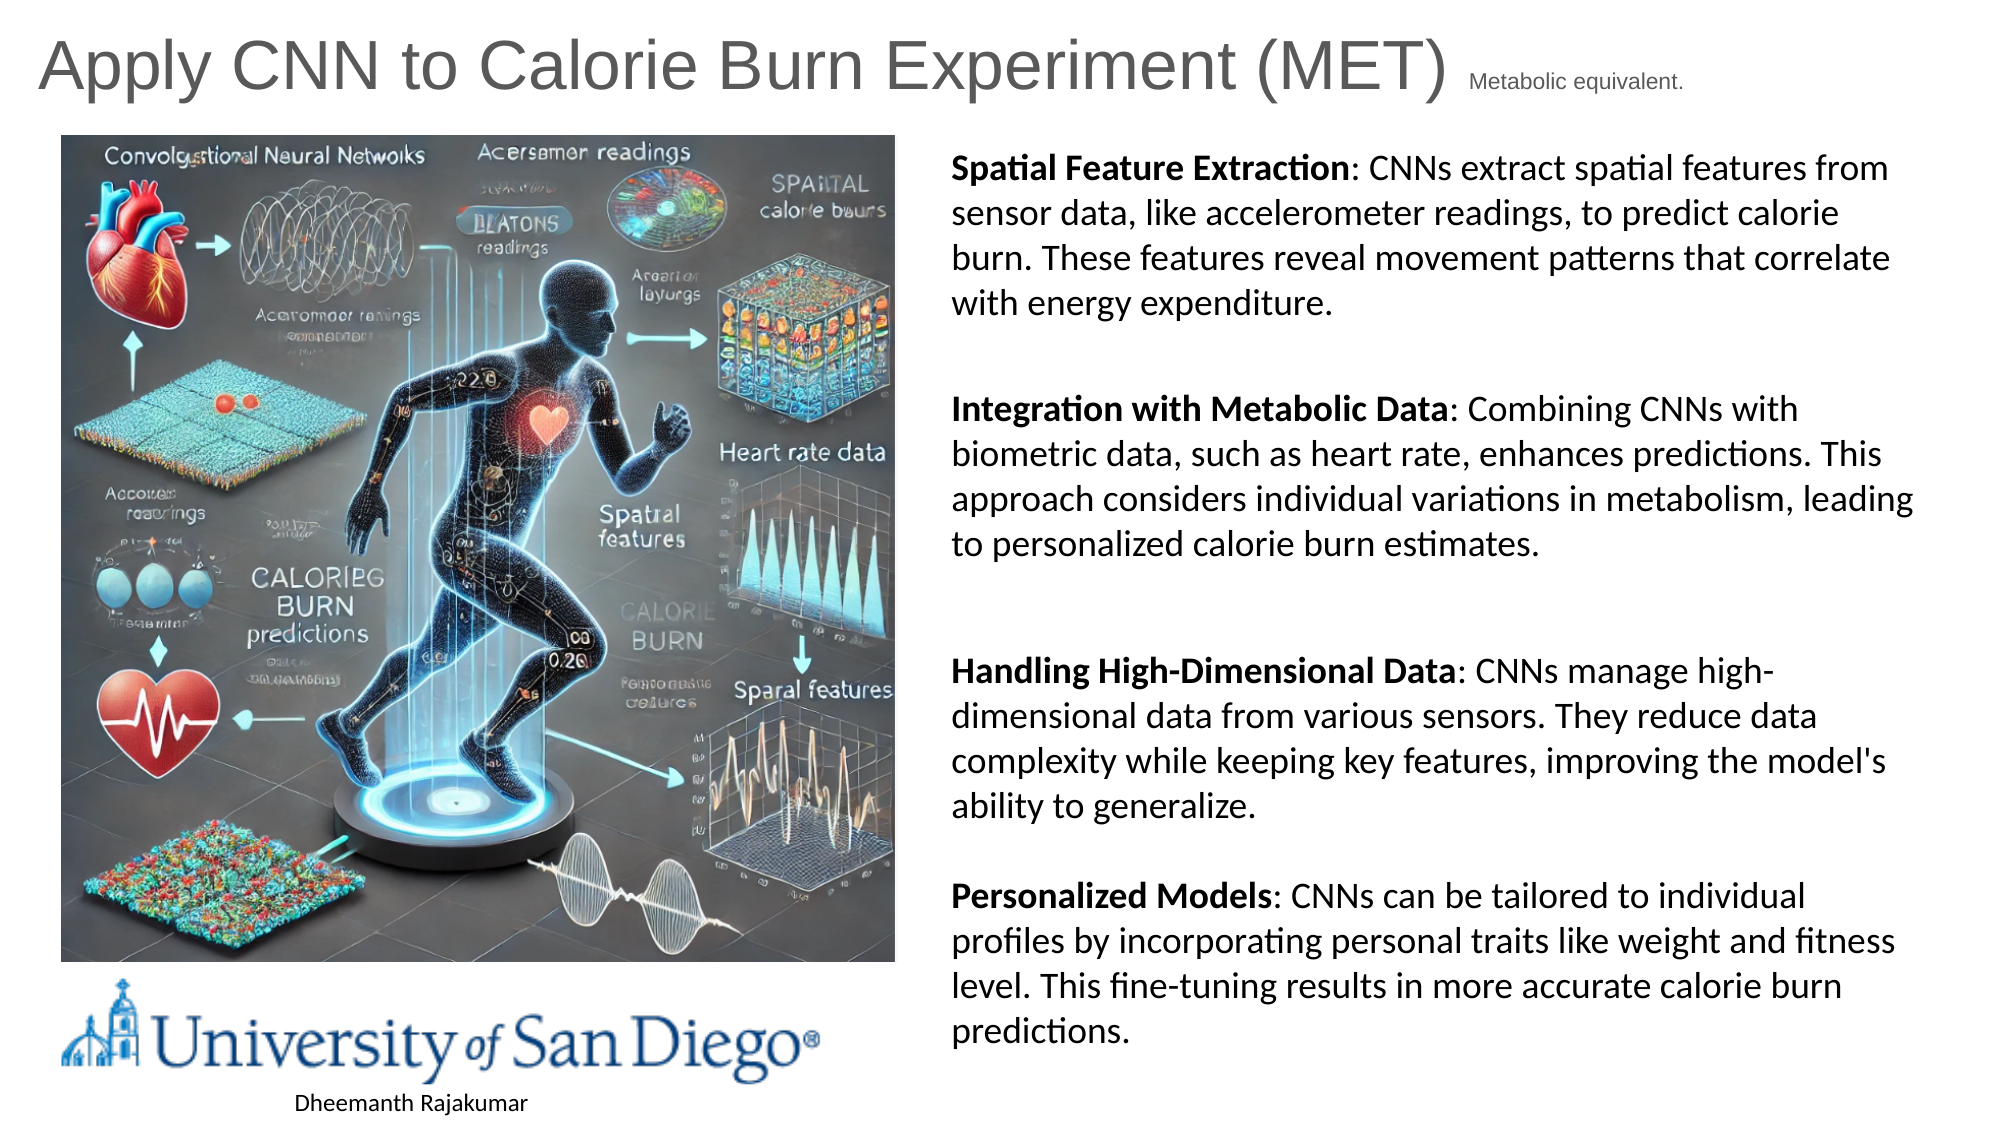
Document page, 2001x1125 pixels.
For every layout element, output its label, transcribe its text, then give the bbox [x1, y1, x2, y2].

picture [20, 135, 899, 1106]
text_box Dheemanth Rajakumar [279, 1079, 682, 1125]
text_box Integration with Metabolic Data: Combining CNNs with biometric data, such as heart rate, enhances predictions. This approach considers individual variations in metabolism, leading to personalized calorie burn estimates. [936, 377, 1939, 572]
text_box Handling High-Dimensional Data: CNNs manage high-dimensional data from various sensors. They reduce data complexity while keeping key features, improving the model's ability to generalize. [936, 638, 1939, 833]
text_box Personalized Models: CNNs can be tailored to individual profiles by incorporating personal traits like weight and fitness level. This fine-tuning results in more accurate calorie burn predictions. [936, 863, 1939, 1058]
text_box Spatial Feature Extraction: CNNs extract spatial features from sensor data, like accelerometer readings, to predict calorie burn. These features reveal movement patterns that correlate with energy expenditure. [936, 135, 1939, 331]
text_box Apply CNN to Calorie Burn Experiment (MET) Metabolic equivalent. [18, 0, 1929, 110]
